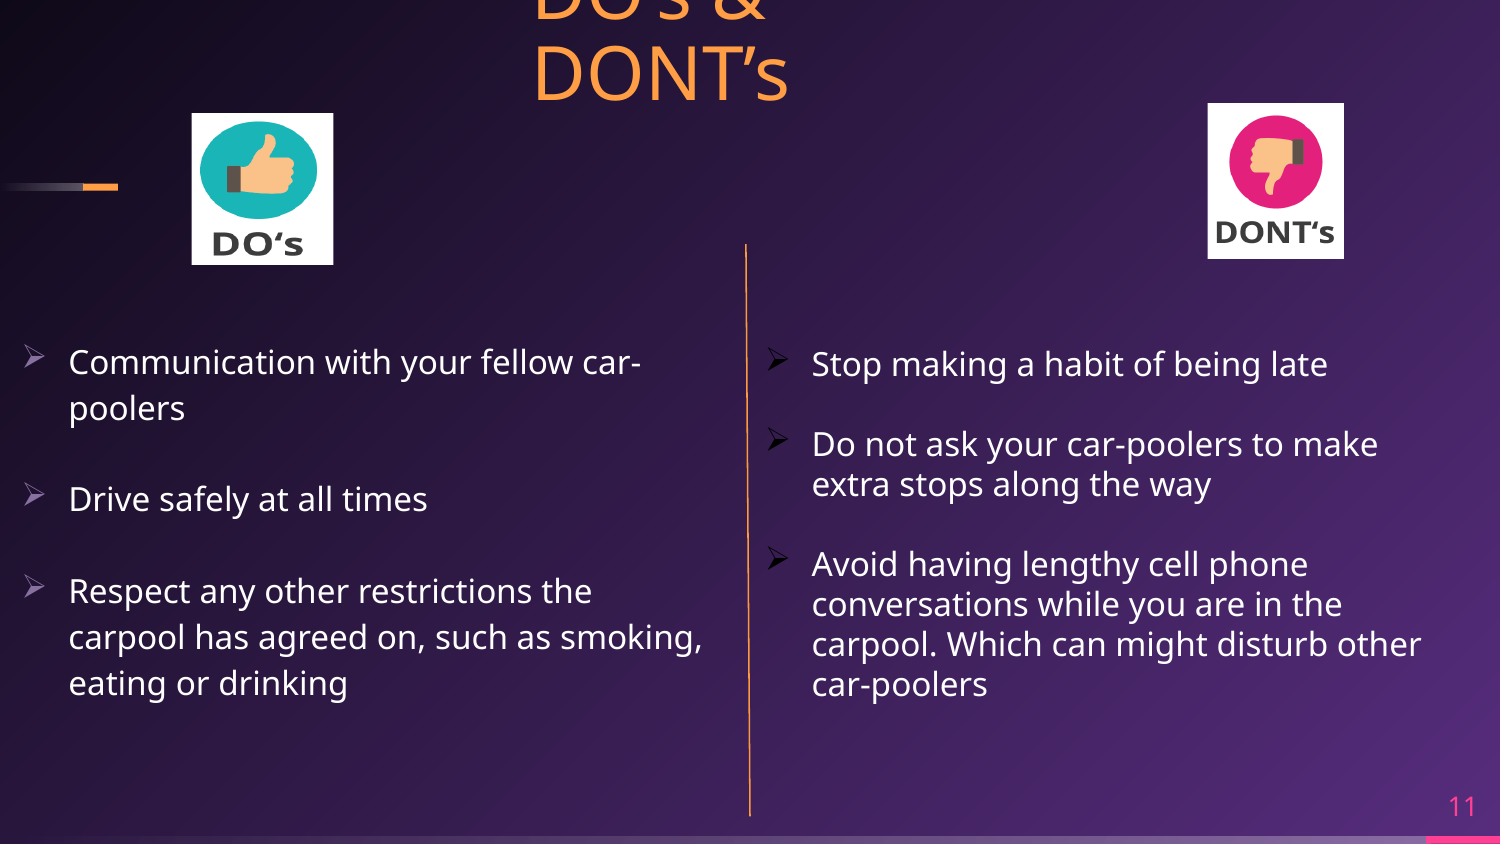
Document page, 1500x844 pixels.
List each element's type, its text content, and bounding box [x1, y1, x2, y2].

slide_number 11 [1426, 779, 1500, 837]
title DO’s & DONT’s [531, 12, 1042, 118]
text_box Stop making a habit of being late Do not ask your car-poolers to make extra stops along the way Avoid having lengthy cell phone conversations while you are in the carpool. Which can might disturb other car-poolers [755, 336, 1449, 746]
picture [191, 113, 334, 265]
picture [1207, 103, 1345, 259]
list Communication with your fellow car-poolers Drive safely at all times Respect any other restrictions the carpool has agreed on, such as smoking, eating or drinking [21, 307, 713, 731]
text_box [745, 243, 751, 817]
